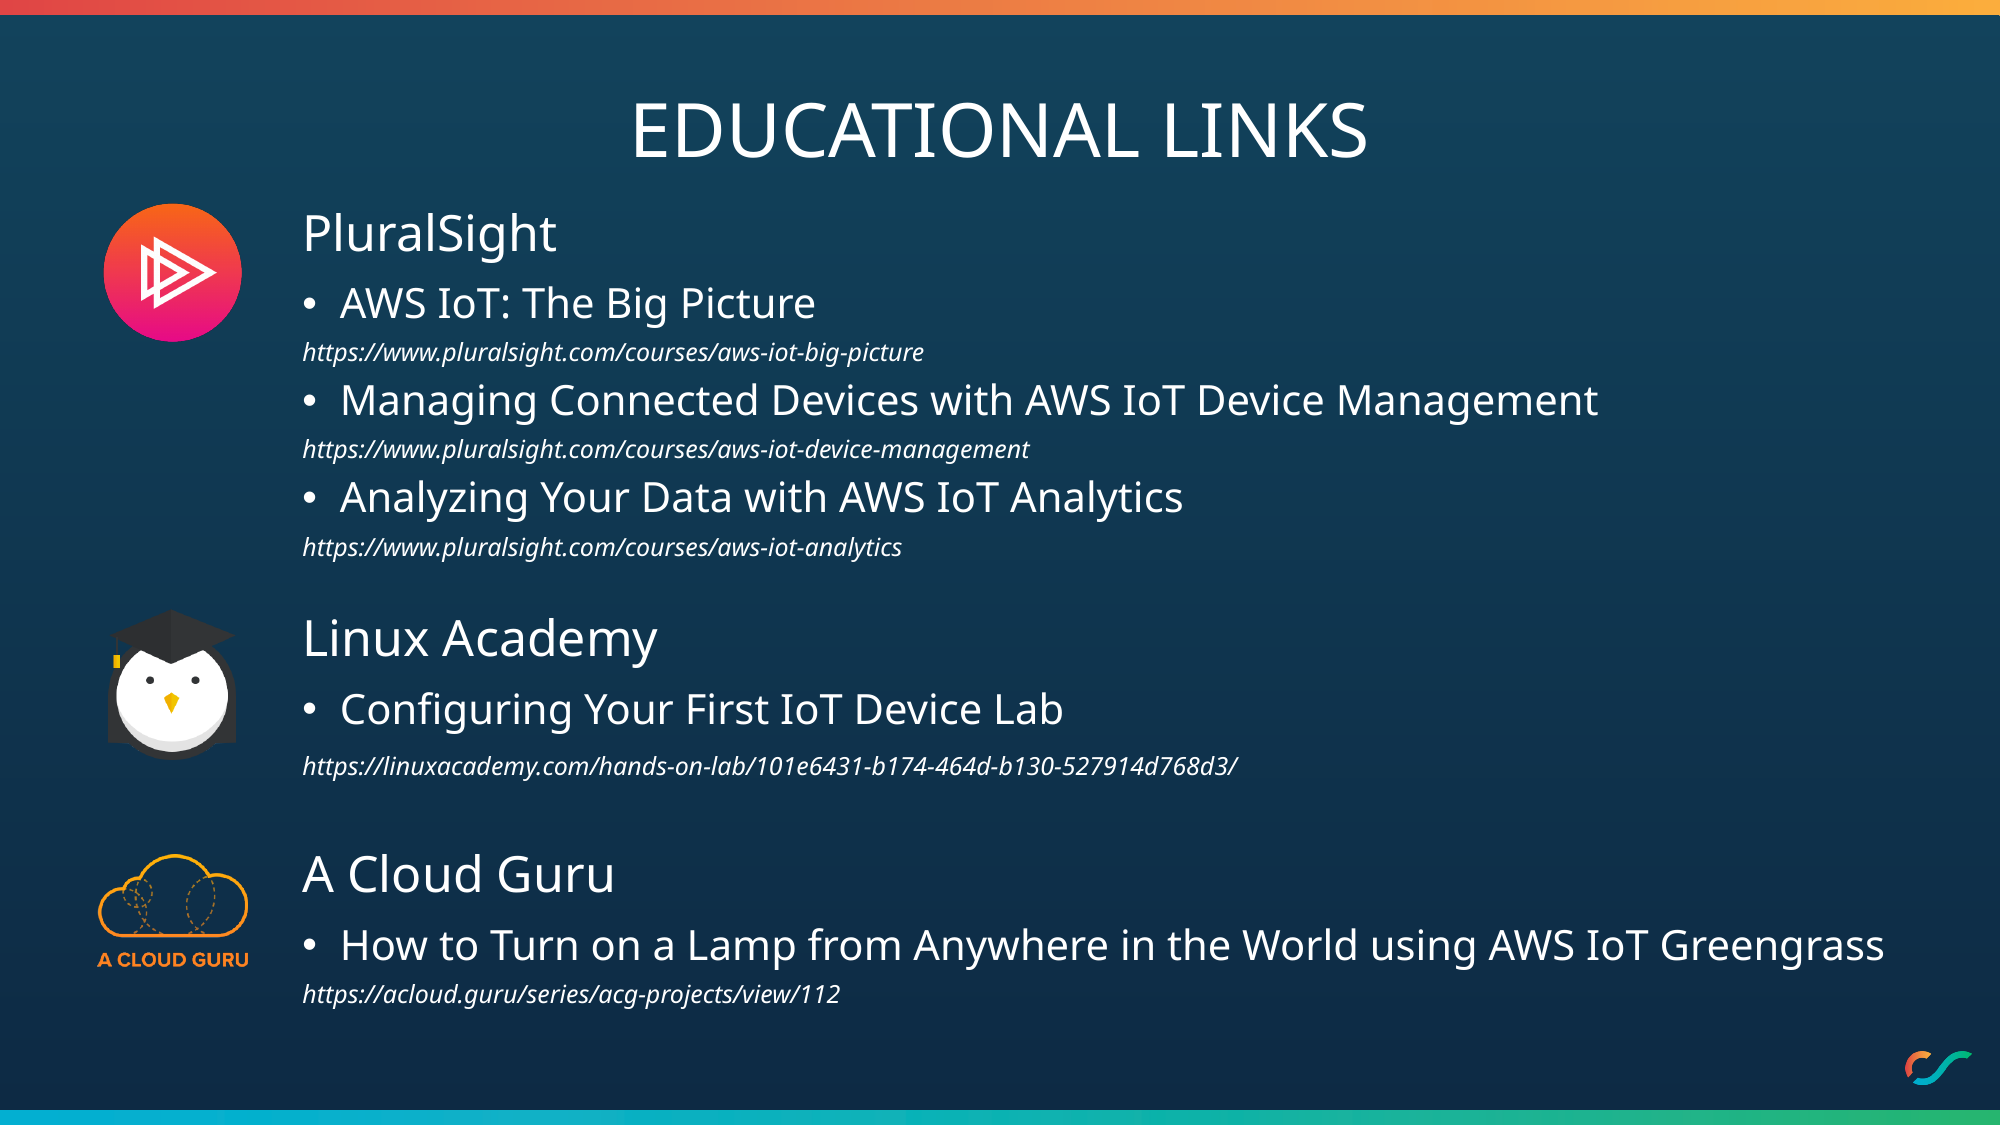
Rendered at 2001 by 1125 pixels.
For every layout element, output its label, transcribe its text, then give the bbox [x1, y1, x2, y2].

picture [97, 609, 248, 760]
title Educational LINKS [137, 66, 1863, 201]
list PluralSight AWS IoT: The Big Picture https://www.pluralsight.com/courses/aws-iot-big-picture Managing Connected Devices with AWS IoT Device Management https://www.pluralsight.com/courses/aws-iot-device-management Analyzing Your Data with AWS IoT Analytics https://www.pluralsight.com/courses/aws-iot-analytics Linux Academy Configuring Your First IoT Device Lab https://linuxacademy.com/hands-on-lab/101e6431-b174-464d-b130-527914d768d3/ A Cloud Guru How to Turn on a Lamp from Anywhere in the World using AWS IoT Greengrass https://acloud.guru/series/acg-projects/view/112 [287, 200, 1903, 1094]
picture [97, 197, 248, 348]
picture [0, 1110, 2000, 1125]
picture [97, 835, 248, 986]
picture [1896, 1041, 1982, 1095]
picture [0, 0, 2000, 16]
